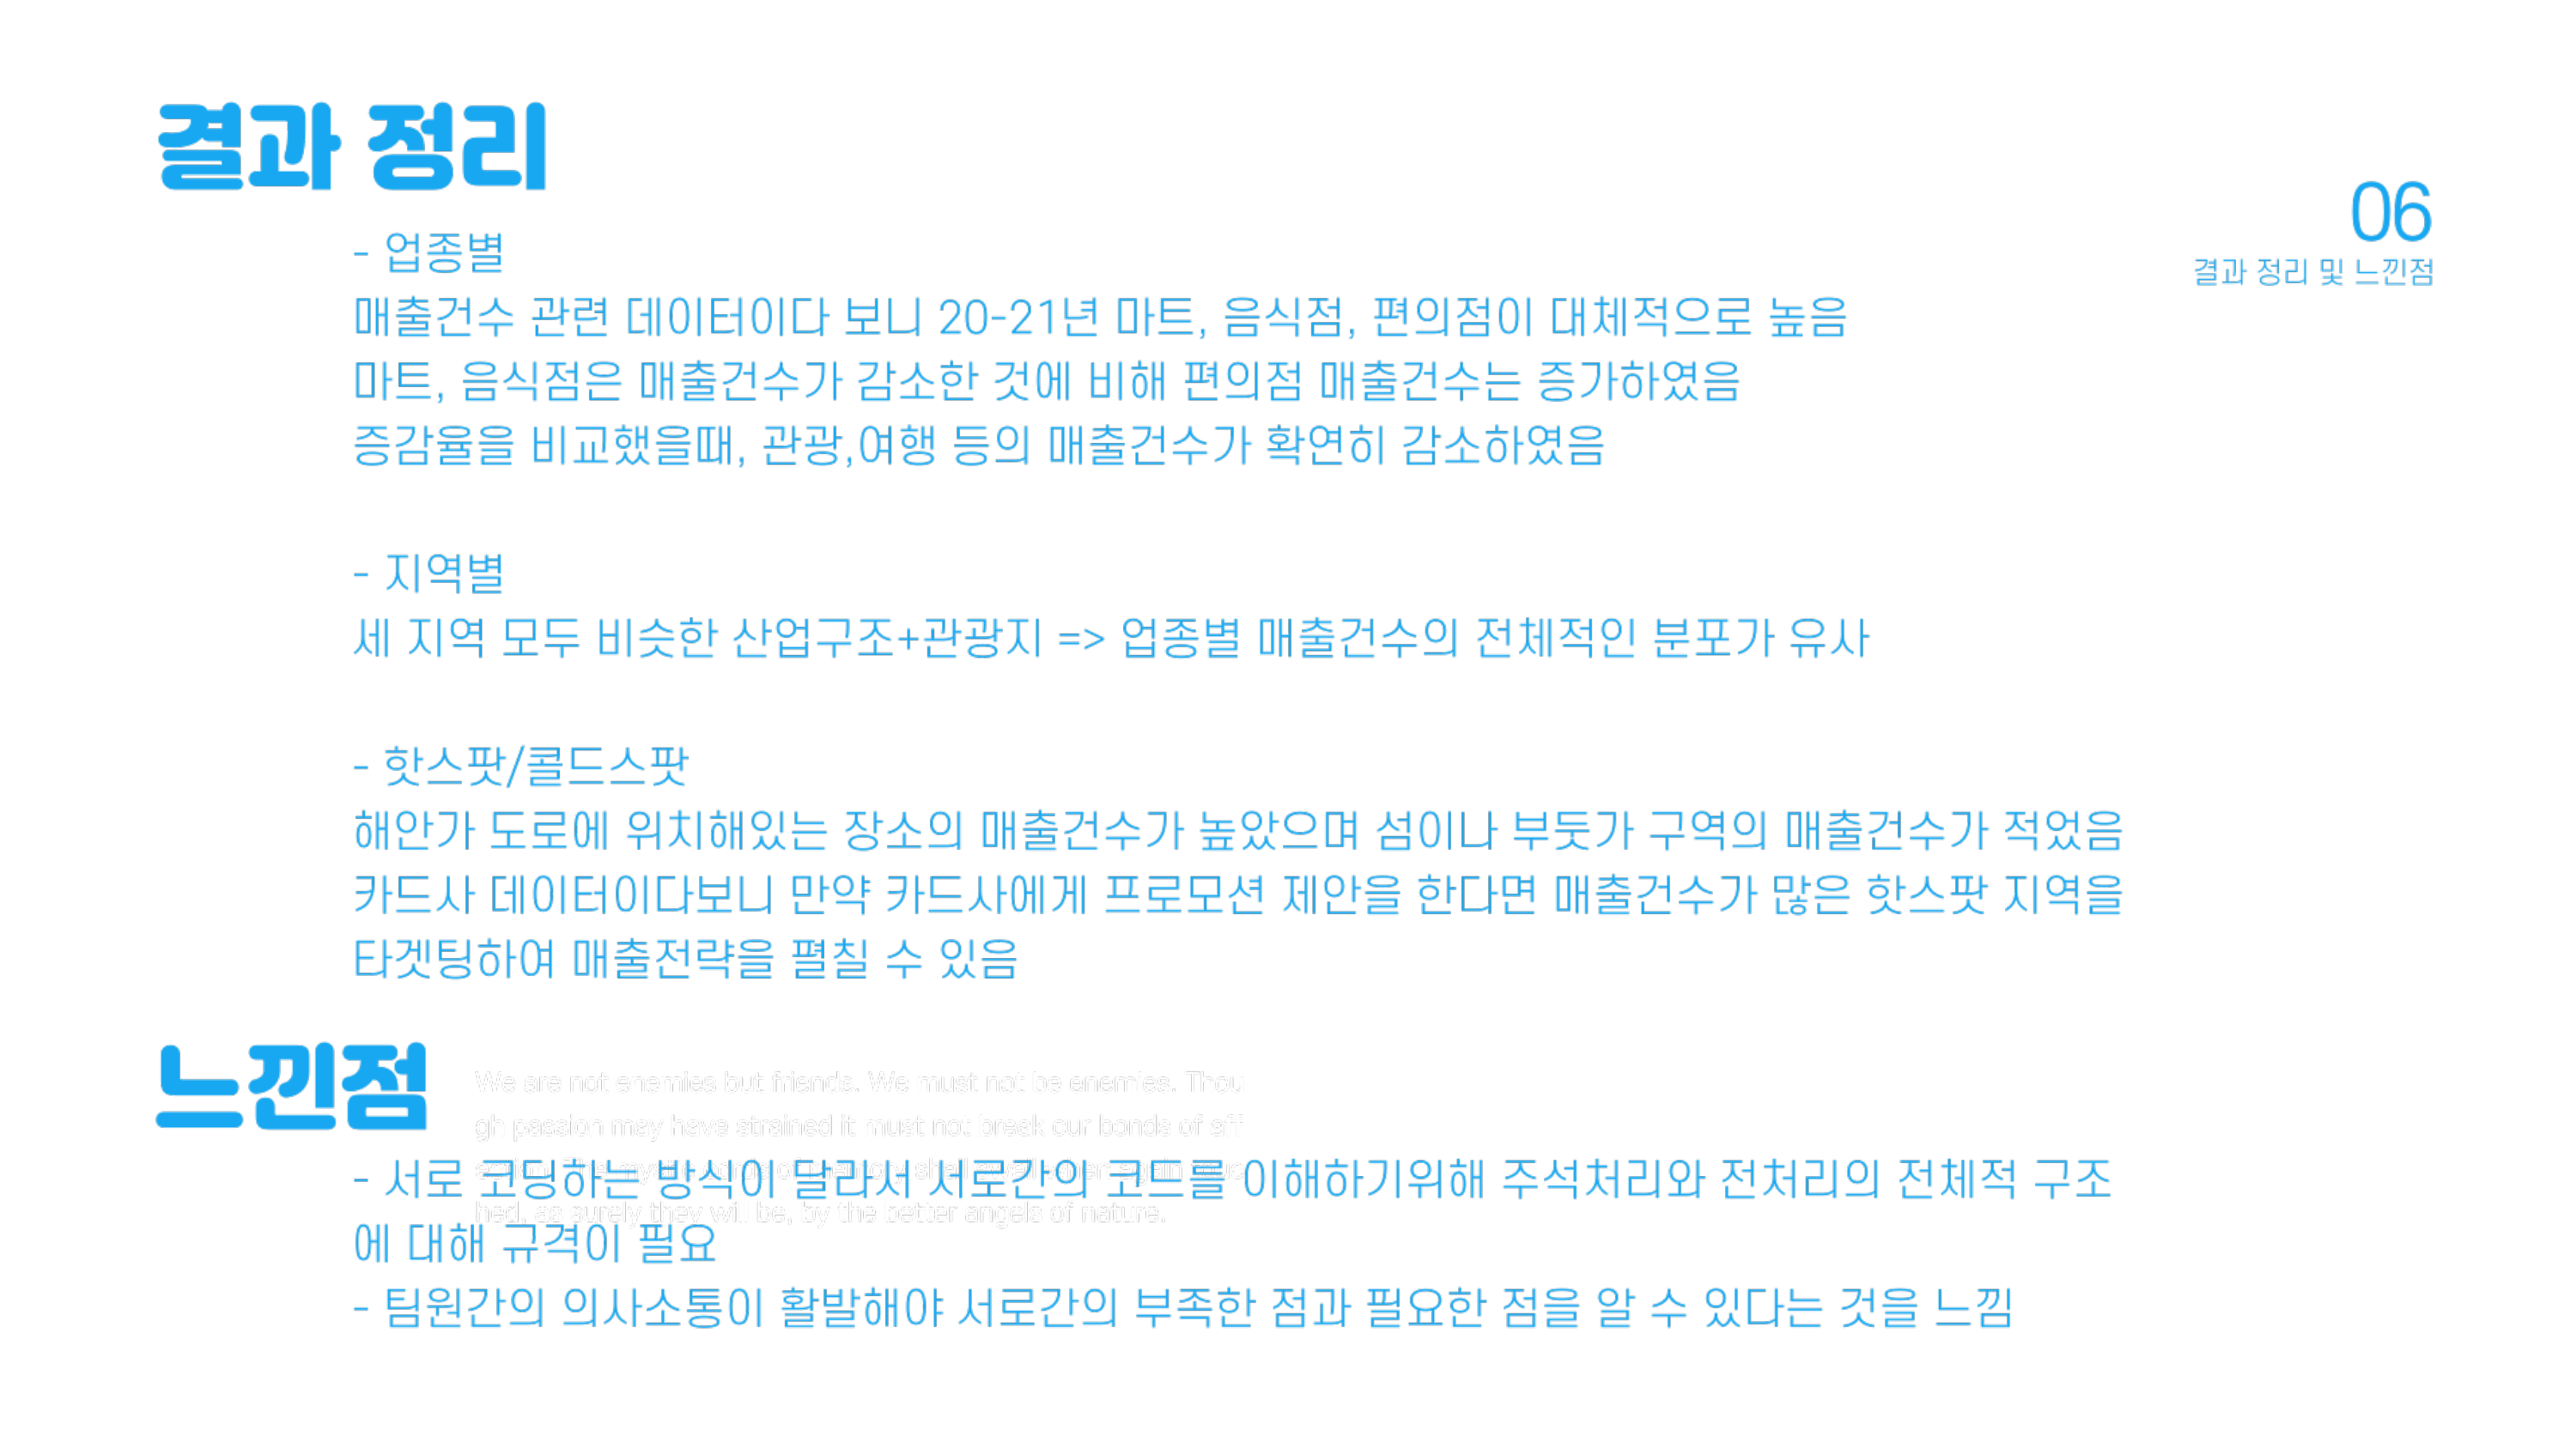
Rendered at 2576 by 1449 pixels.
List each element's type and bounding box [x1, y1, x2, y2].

picture [140, 70, 2468, 1000]
picture [140, 1009, 2132, 1349]
